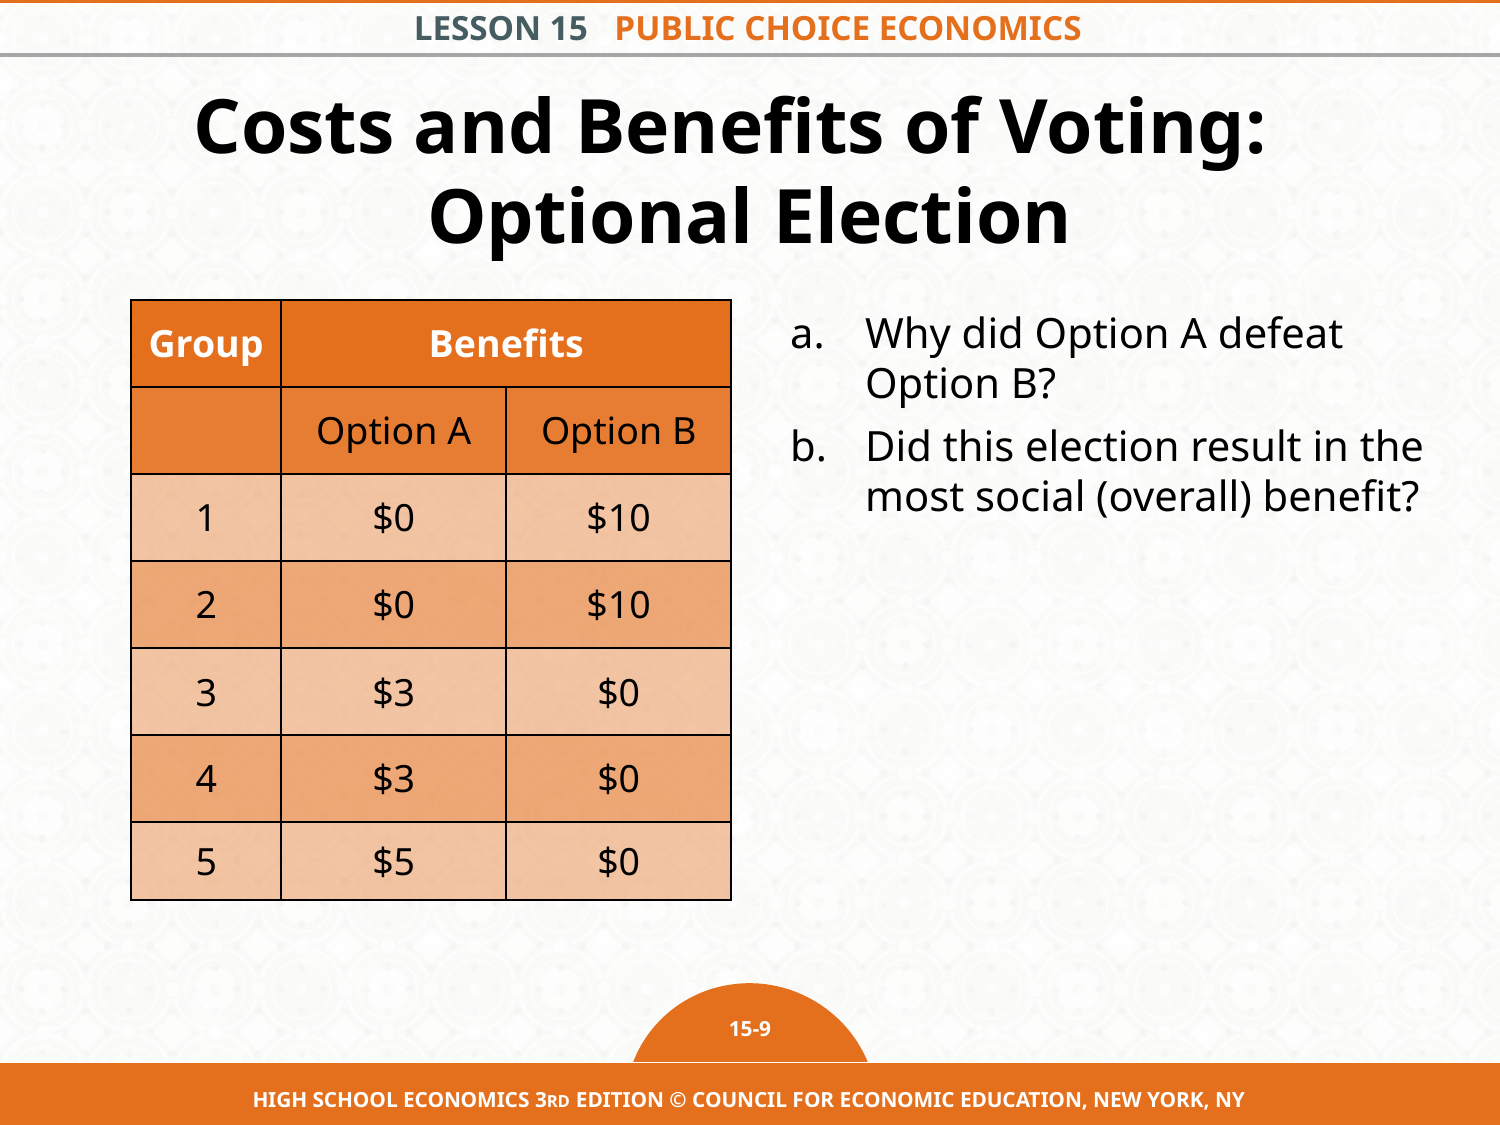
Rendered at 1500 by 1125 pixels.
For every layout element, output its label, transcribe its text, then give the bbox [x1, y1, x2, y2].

table_cell 4 [132, 736, 280, 821]
table_cell $0 [282, 562, 505, 647]
table_cell $0 [507, 823, 730, 899]
table_cell 5 [132, 823, 280, 899]
table_cell 2 [132, 562, 280, 647]
table_header Benefits [282, 301, 730, 386]
table_cell $3 [282, 649, 505, 734]
table_cell $3 [282, 736, 505, 821]
table_cell $10 [507, 562, 730, 647]
table_cell 3 [132, 649, 280, 734]
picture [0, 3, 1500, 53]
table_cell $0 [507, 649, 730, 734]
table_cell $10 [507, 475, 730, 560]
table_cell Option B [507, 388, 730, 473]
table_header Group [132, 301, 280, 386]
table_cell Option A [282, 388, 505, 473]
picture [0, 57, 1500, 1062]
table_cell $0 [507, 736, 730, 821]
table_cell [132, 388, 280, 473]
title Costs and Benefits of Voting: Optional Election [75, 75, 1425, 263]
table_cell $5 [282, 823, 505, 899]
table_cell $0 [282, 475, 505, 560]
table_cell 1 [132, 475, 280, 560]
text_box Why did Option A defeat Option B? Did this election result in the most social (overall) benefit? [775, 299, 1451, 528]
